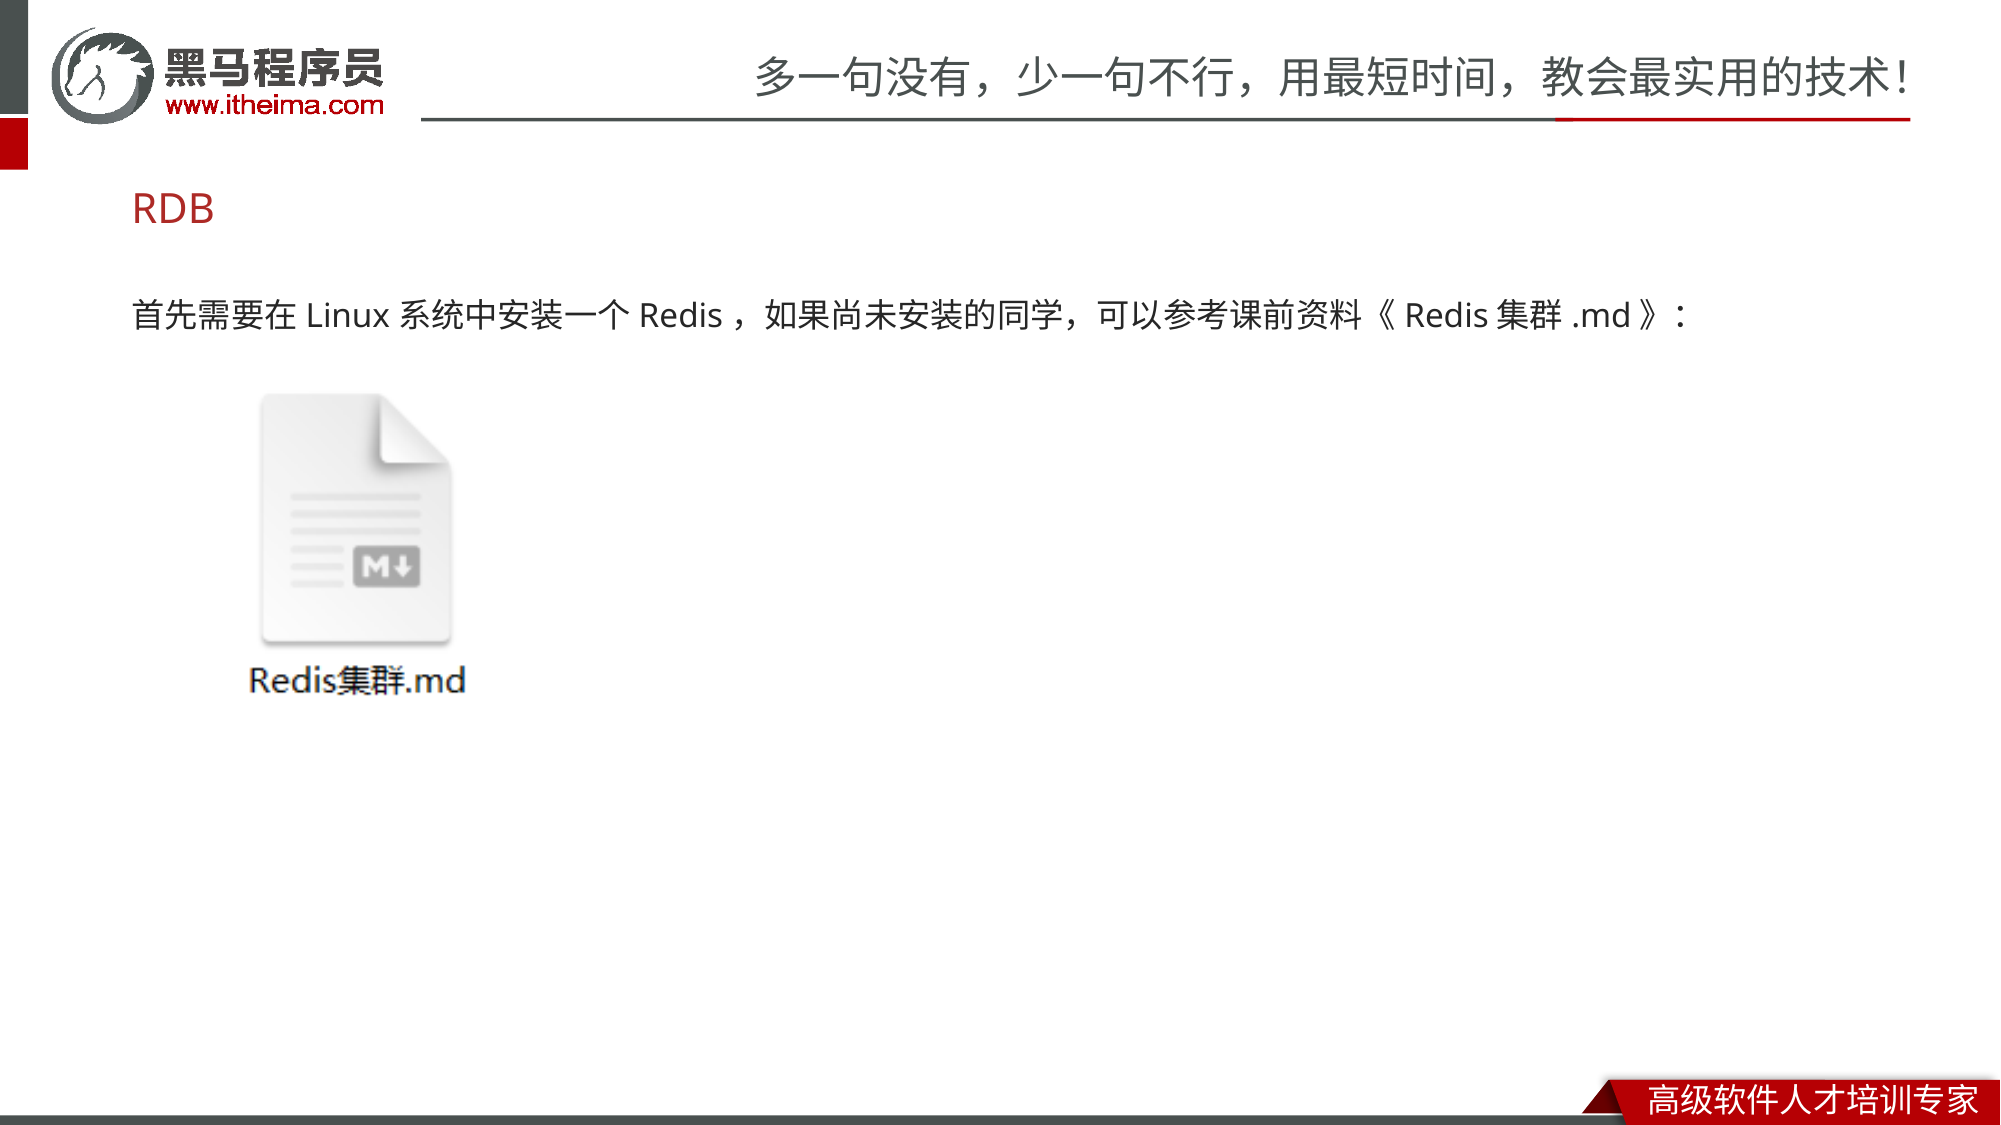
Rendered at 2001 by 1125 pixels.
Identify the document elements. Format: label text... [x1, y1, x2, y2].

picture [206, 372, 510, 712]
title RDB [116, 164, 1872, 250]
list 首先需要在Linux系统中安装一个Redis，如果尚未安装的同学，可以参考课前资料《Redis集群.md》： [116, 266, 1872, 373]
picture [50, 26, 384, 125]
